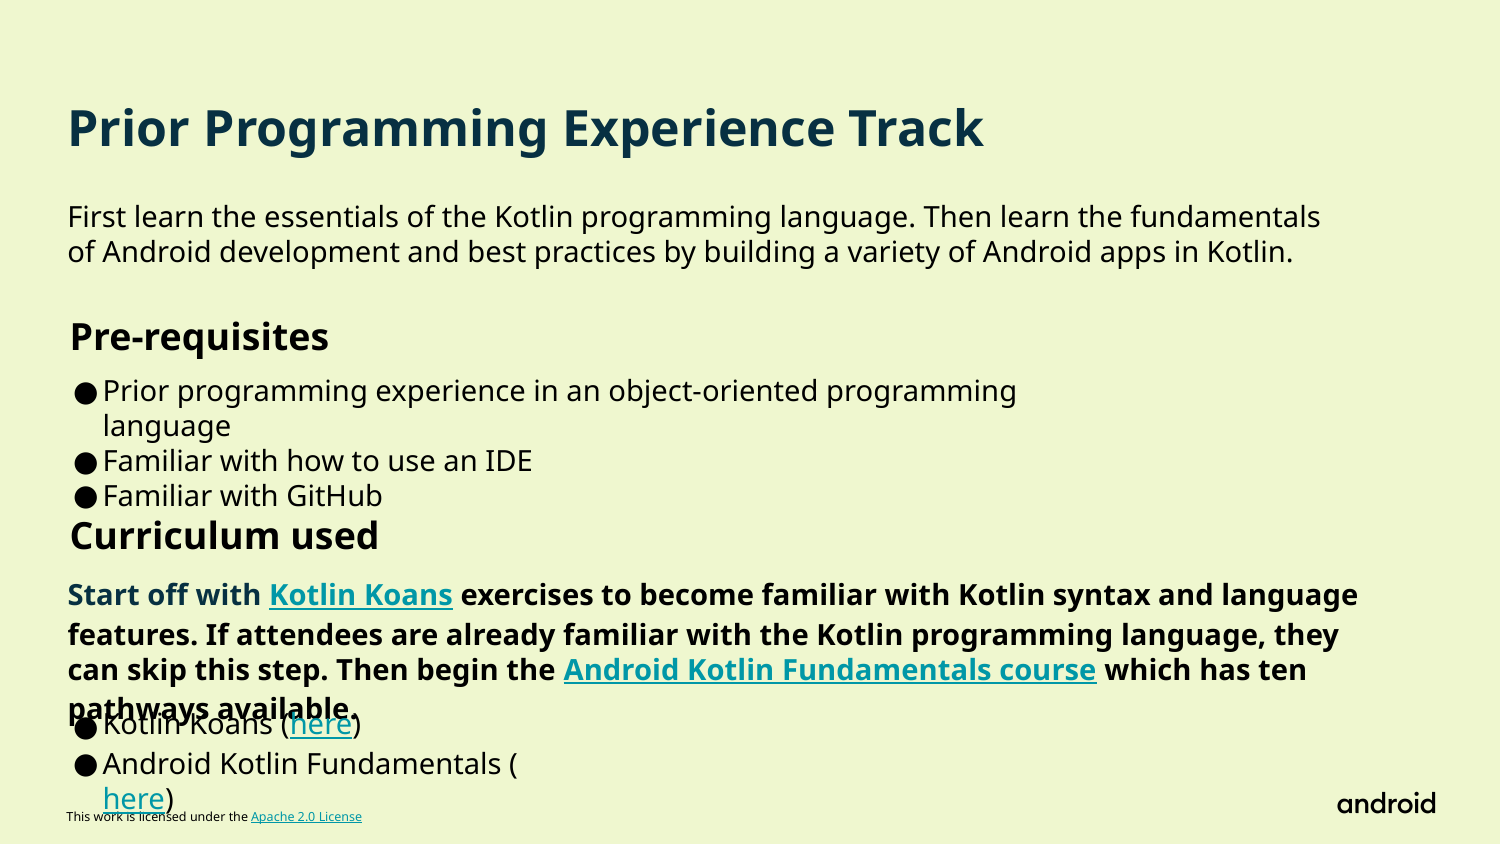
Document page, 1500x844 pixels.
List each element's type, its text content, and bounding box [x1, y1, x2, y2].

title Prior Programming Experience Track [52, 31, 1001, 221]
text_box Kotlin Koans (here) Android Kotlin Fundamentals (here) [28, 690, 590, 781]
title Start off with Kotlin Koans exercises to become familiar with Kotlin syntax and language features. If attendees are already familiar with the Kotlin programming language, they can skip this step. Then begin the Android Kotlin Fundamentals course which has ten pathways available. [52, 561, 1387, 642]
text_box Prior programming experience in an object-oriented programming language Familiar with how to use an IDE Familiar with GitHub [28, 357, 1170, 448]
text_box Pre-requisites [54, 297, 410, 357]
text_box First learn the essentials of the Kotlin programming language. Then learn the fundamentals of Android development and best practices by building a variety of Android apps in Kotlin. [52, 183, 1344, 274]
picture [1334, 788, 1438, 817]
text_box Curriculum used [54, 497, 410, 573]
